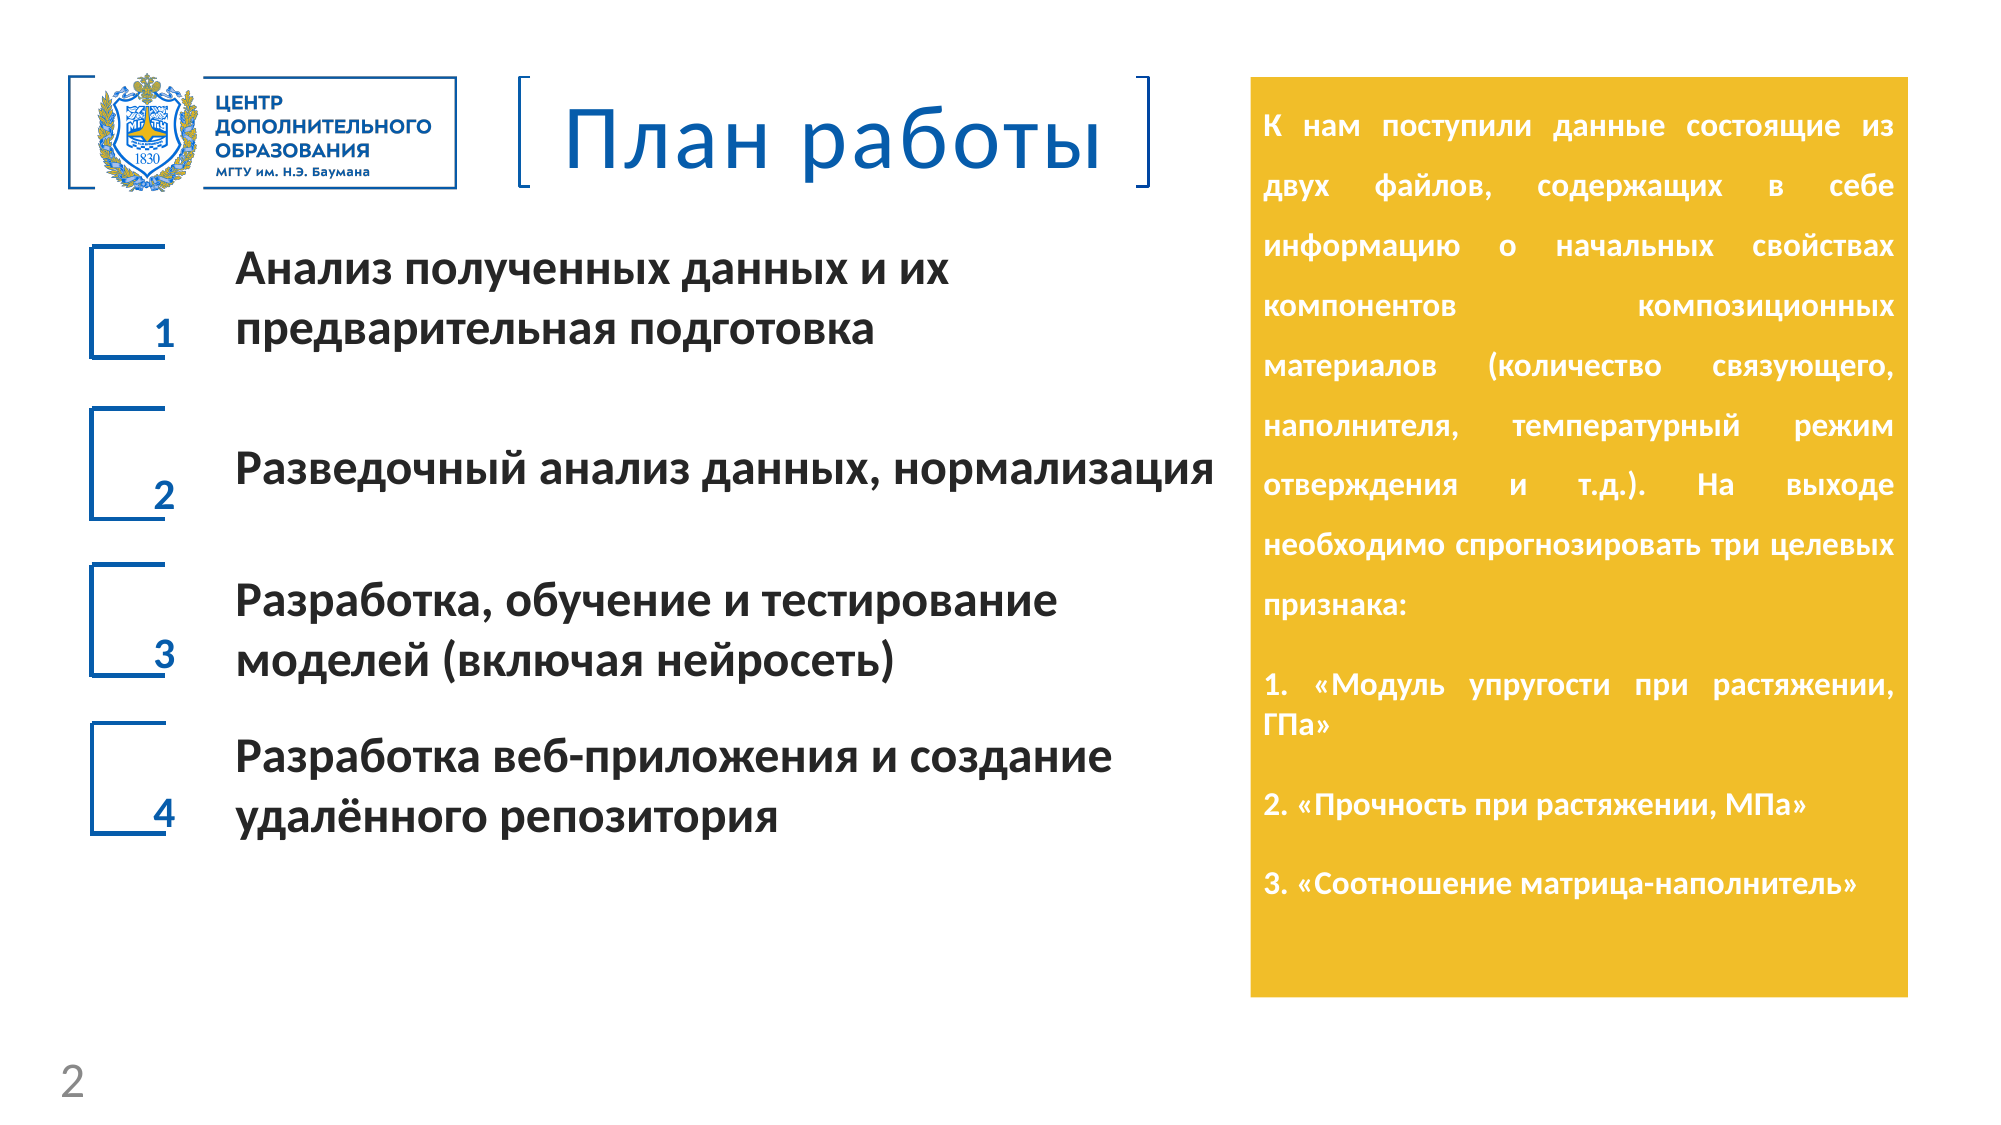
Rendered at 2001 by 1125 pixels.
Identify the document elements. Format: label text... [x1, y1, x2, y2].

text_box 3 [138, 608, 316, 714]
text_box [91, 408, 166, 522]
text_box 4 [138, 767, 316, 873]
text_box Разработка, обучение и тестирование моделей (включая нейросеть) [220, 559, 1241, 695]
text_box Разведочный анализ данных, нормализация [220, 426, 1241, 502]
text_box Анализ полученных данных и их предварительная подготовка [220, 227, 1241, 363]
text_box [91, 246, 166, 360]
picture [68, 73, 457, 192]
text_box Разработка веб-приложения и создание удалённого репозитория [220, 714, 1241, 910]
text_box К нам поступили данные состоящие из двух файлов, содержащих в себе информацию о начальных свойствах компонентов композиционных материалов (количество связующего, наполнителя, температурный режим отверждения и т.д.). На выходе необходимо спрогнозировать три целевых признака: 1. «Модуль упругости при растяжении, ГПа» 2. «Прочность при растяжении, МПа» 3. «Соотношение матрица-наполнитель» [1250, 77, 1908, 998]
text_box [91, 564, 166, 678]
text_box 2 [138, 449, 316, 555]
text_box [91, 722, 166, 836]
text_box 1 [138, 287, 316, 393]
slide_number 2 [44, 1055, 139, 1101]
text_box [519, 76, 1150, 187]
